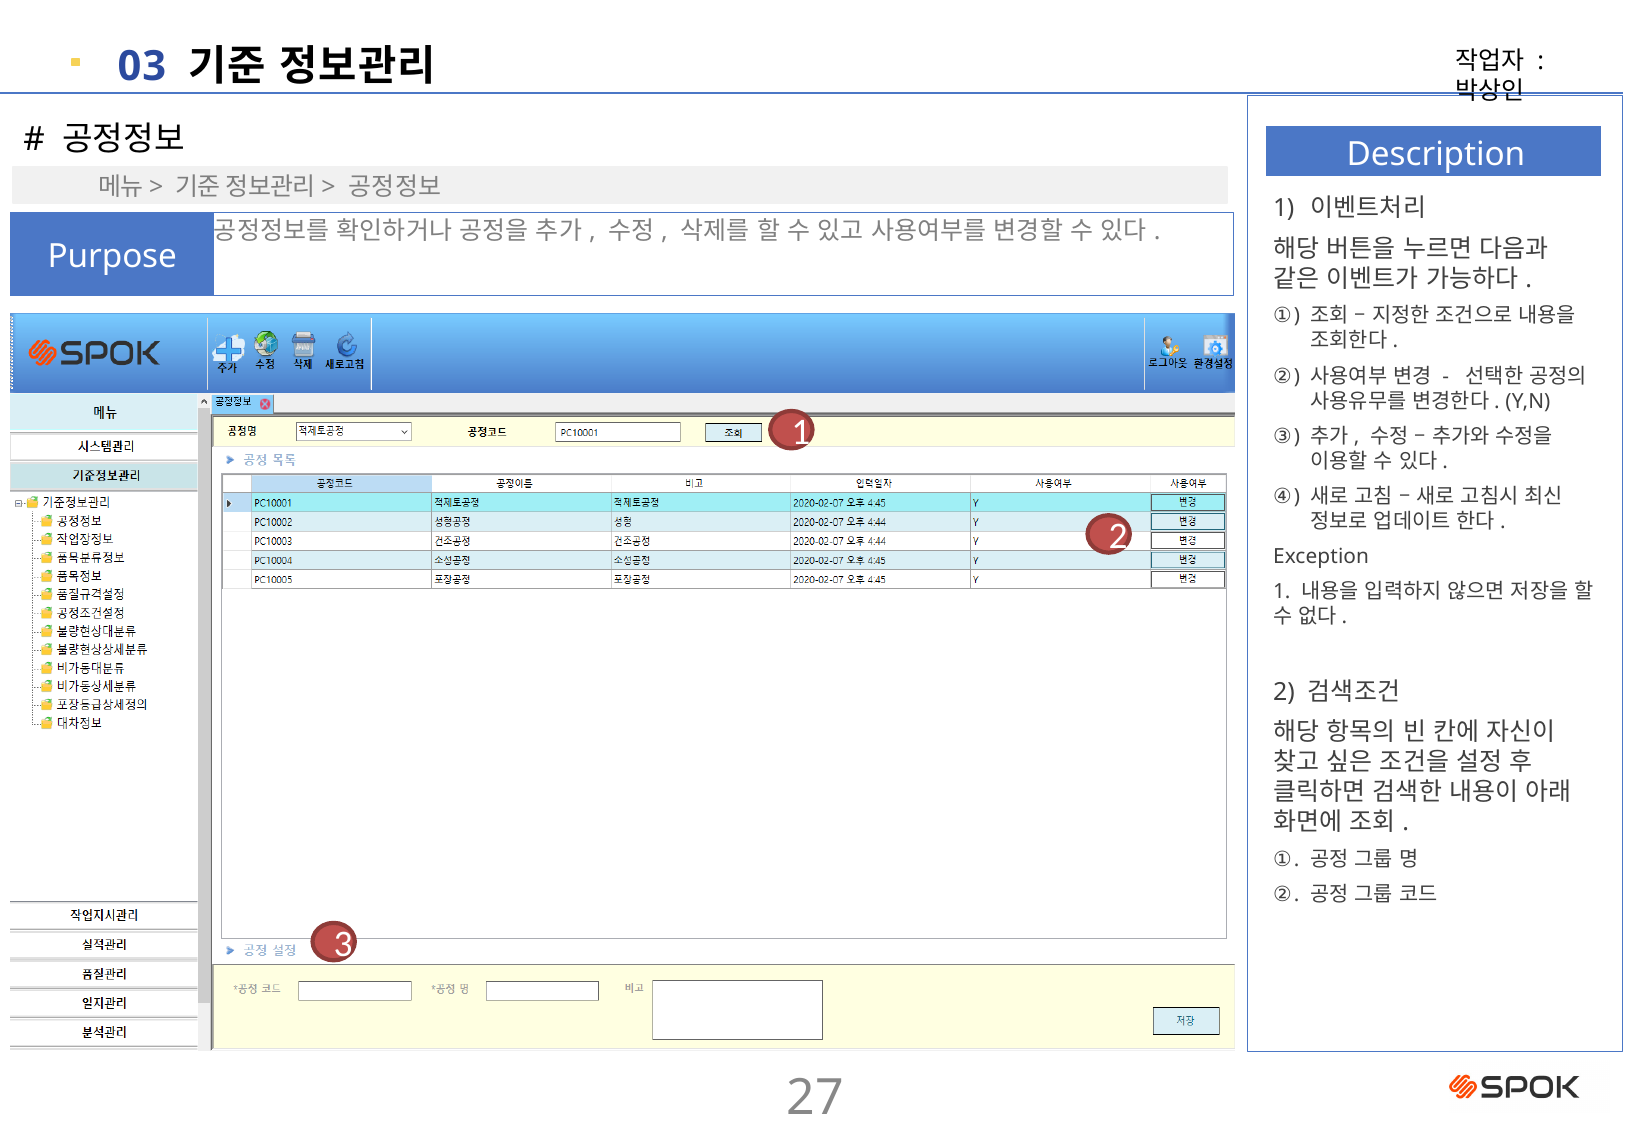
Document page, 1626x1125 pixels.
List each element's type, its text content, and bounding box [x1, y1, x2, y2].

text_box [11, 166, 1229, 205]
picture [1449, 1060, 1610, 1114]
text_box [71, 36, 451, 90]
text_box 작업자 : 박상인 [1440, 37, 1625, 94]
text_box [0, 92, 1623, 1052]
slide_number 27 [483, 1064, 1142, 1125]
picture [10, 312, 1235, 1051]
